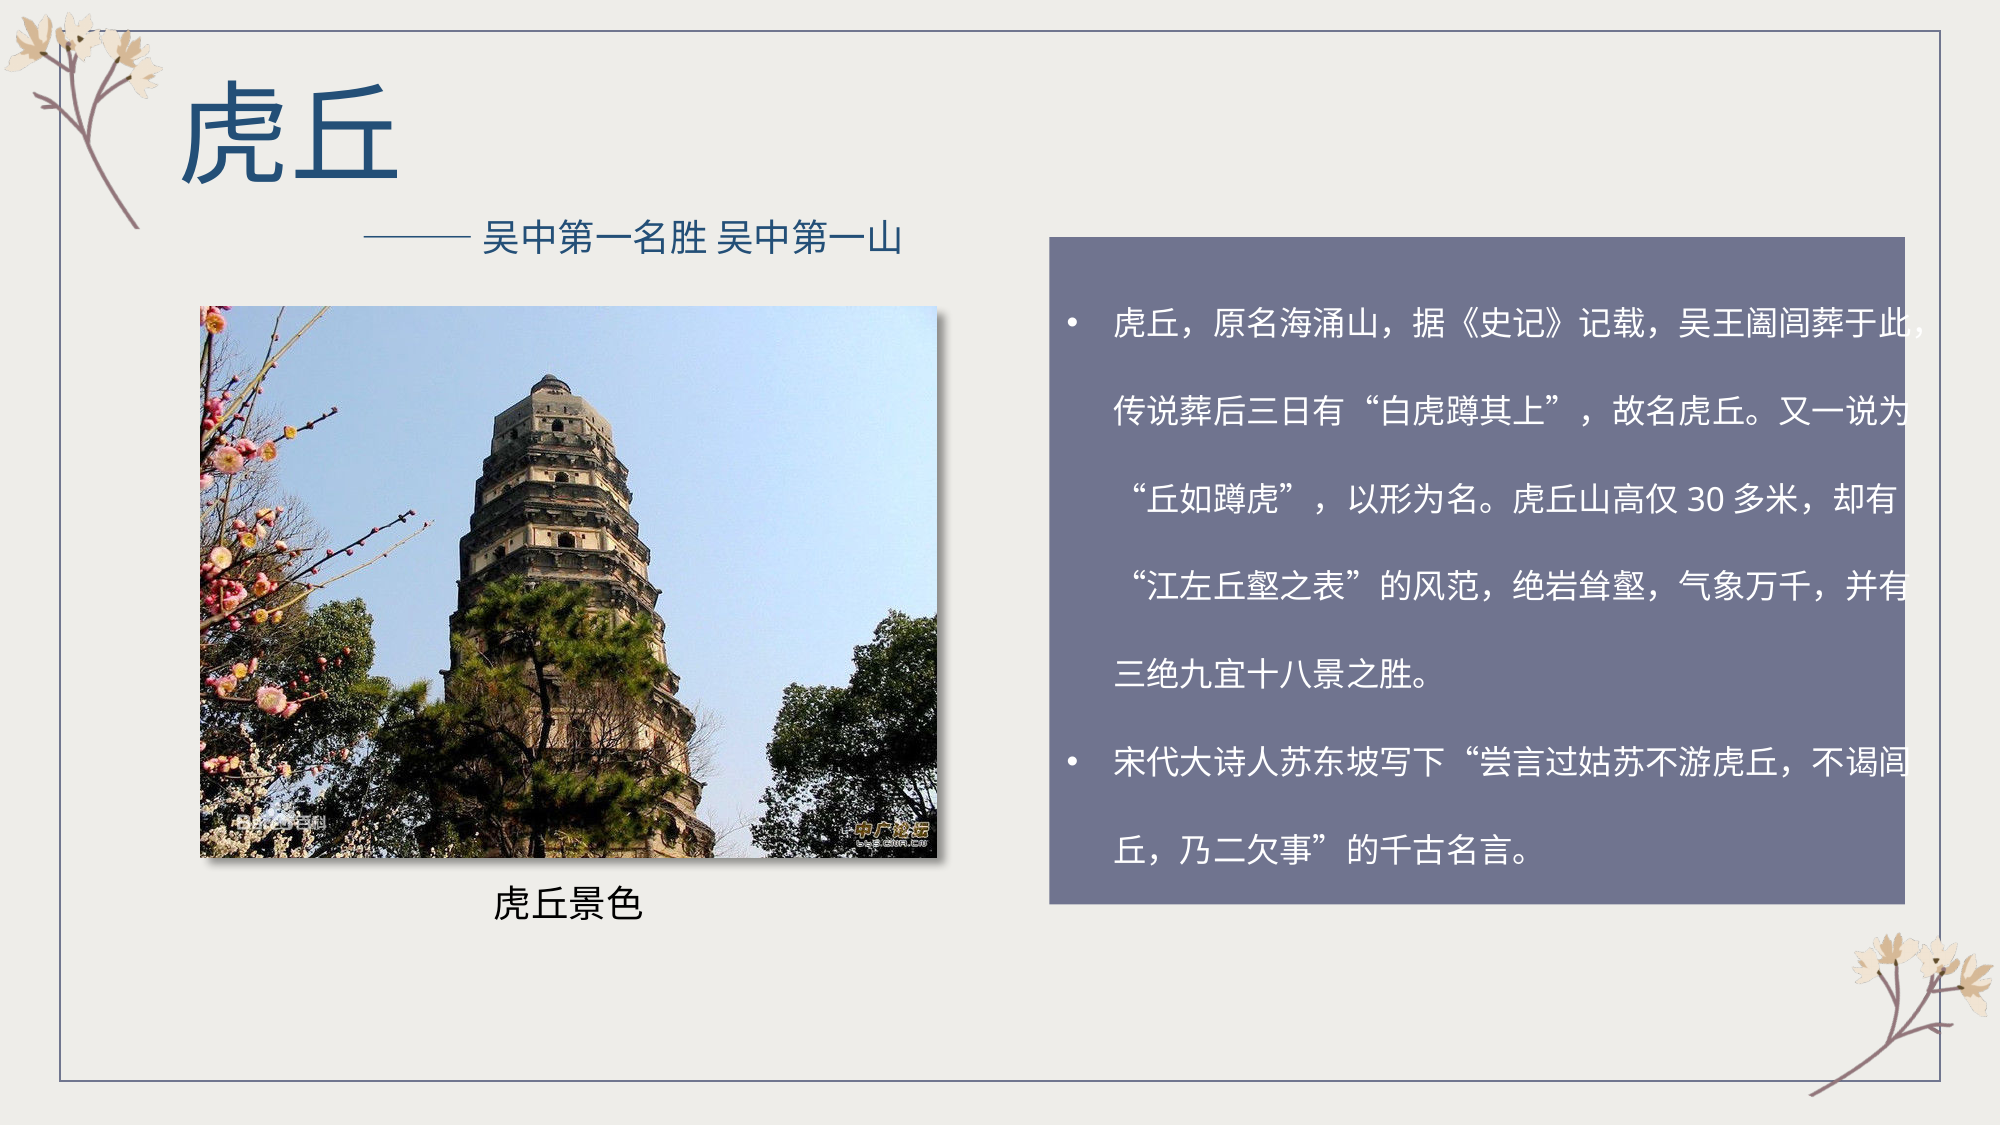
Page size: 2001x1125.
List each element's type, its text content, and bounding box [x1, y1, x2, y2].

text_box 虎丘 [167, 55, 1301, 206]
text_box [1048, 236, 1906, 905]
text_box 虎丘，原名海涌山，据《史记》记载，吴王阖闾葬于此，传说葬后三日有“白虎蹲其上”，故名虎丘。又一说为“丘如蹲虎”，以形为名。虎丘山高仅30多米，却有“江左丘壑之表”的风范，绝岩耸壑，气象万千，并有三绝九宜十八景之胜。 宋代大诗人苏东坡写下“尝言过姑苏不游虎丘，不谒闾丘，乃二欠事”的千古名言。 [1051, 246, 1928, 877]
picture [200, 306, 937, 858]
picture [1781, 905, 2000, 1125]
text_box [59, 30, 1941, 1082]
text_box 虎丘景色 [191, 872, 946, 978]
picture [1, 6, 173, 237]
text_box ———吴中第一名胜 吴中第一山 [346, 206, 946, 267]
